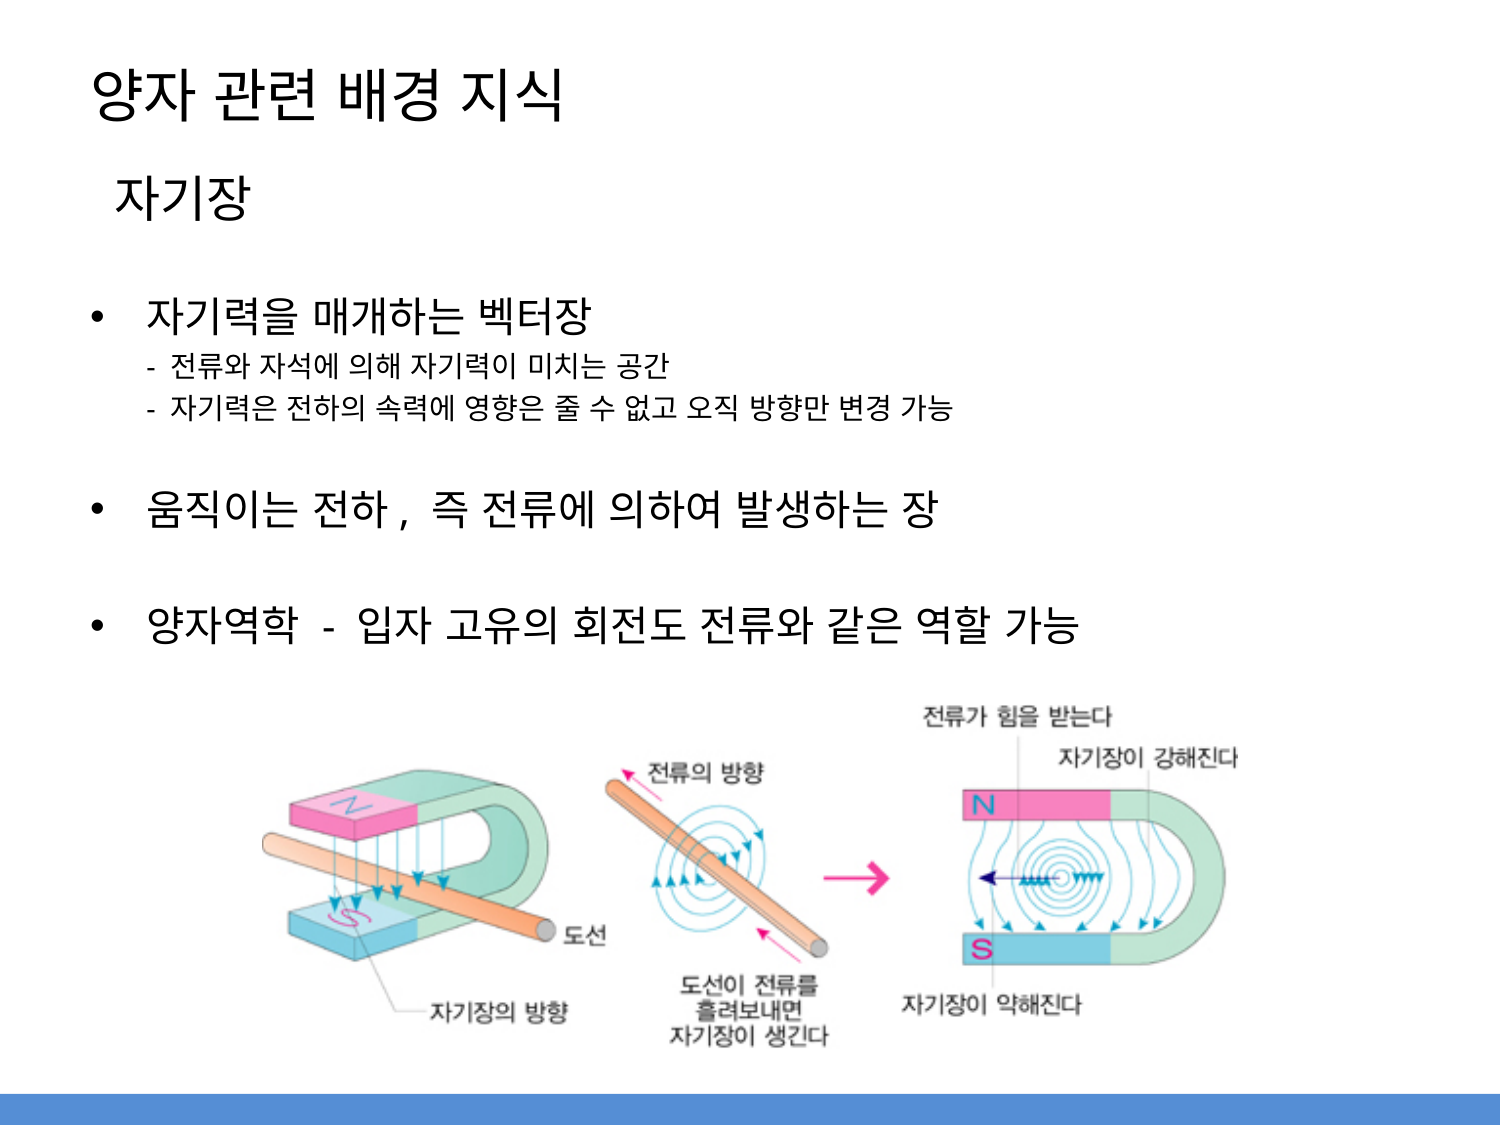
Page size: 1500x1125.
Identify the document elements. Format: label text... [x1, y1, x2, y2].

list 자기력을 매개하는 벡터장 - 전류와 자석에 의해 자기력이 미치는 공간 - 자기력은 전하의 속력에 영향은 줄 수 없고 오직 방향만 변경 가능 움직이는 전하, 즉 전류에 의하여 발생하는 장 양자역학 - 입자 고유의 회전도 전류와 같은 역할 가능 [75, 273, 1425, 1024]
text_box 자기장 [100, 160, 479, 236]
picture [262, 703, 1238, 1050]
text_box [0, 1092, 1500, 1125]
title 양자 관련 배경 지식 [75, 0, 1425, 188]
